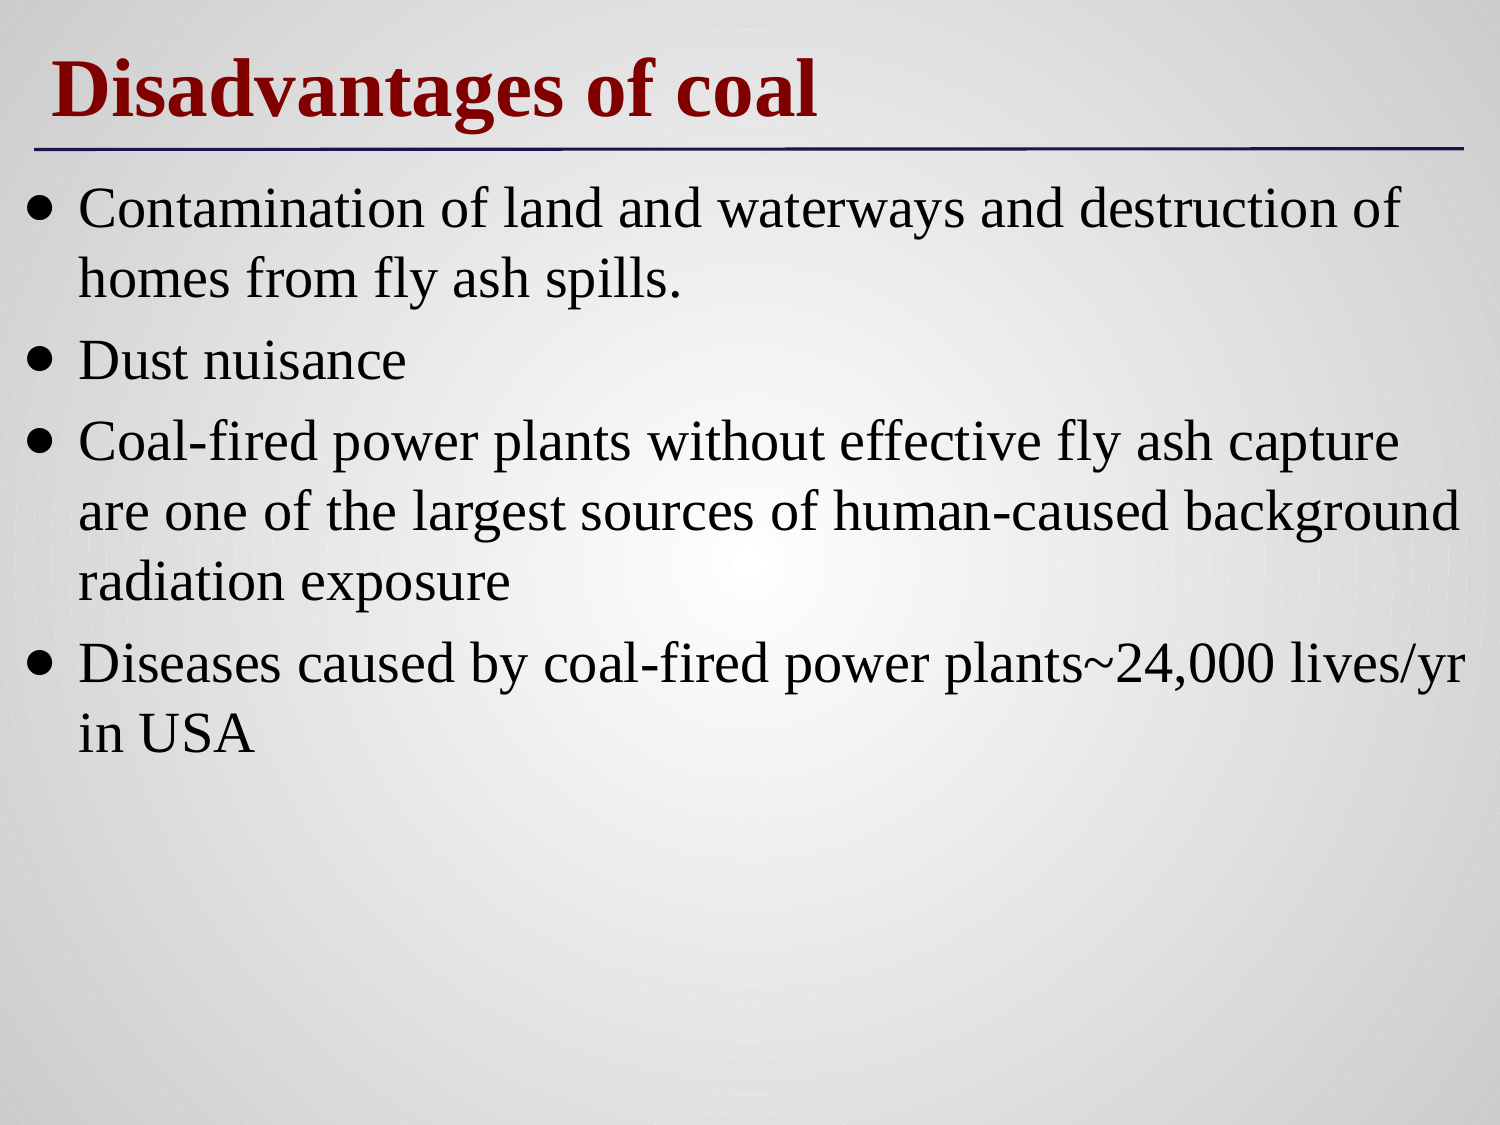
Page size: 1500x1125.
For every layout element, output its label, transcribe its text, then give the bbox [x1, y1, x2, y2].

list Contamination of land and waterways and destruction of homes from fly ash spills. Dust nuisance Coal-fired power plants without effective fly ash capture are one of the largest sources of human-caused background radiation exposure Diseases caused by coal-fired power plants~24,000 lives/yr in USA [7, 161, 1492, 1078]
title Disadvantages of coal [36, 20, 1450, 147]
